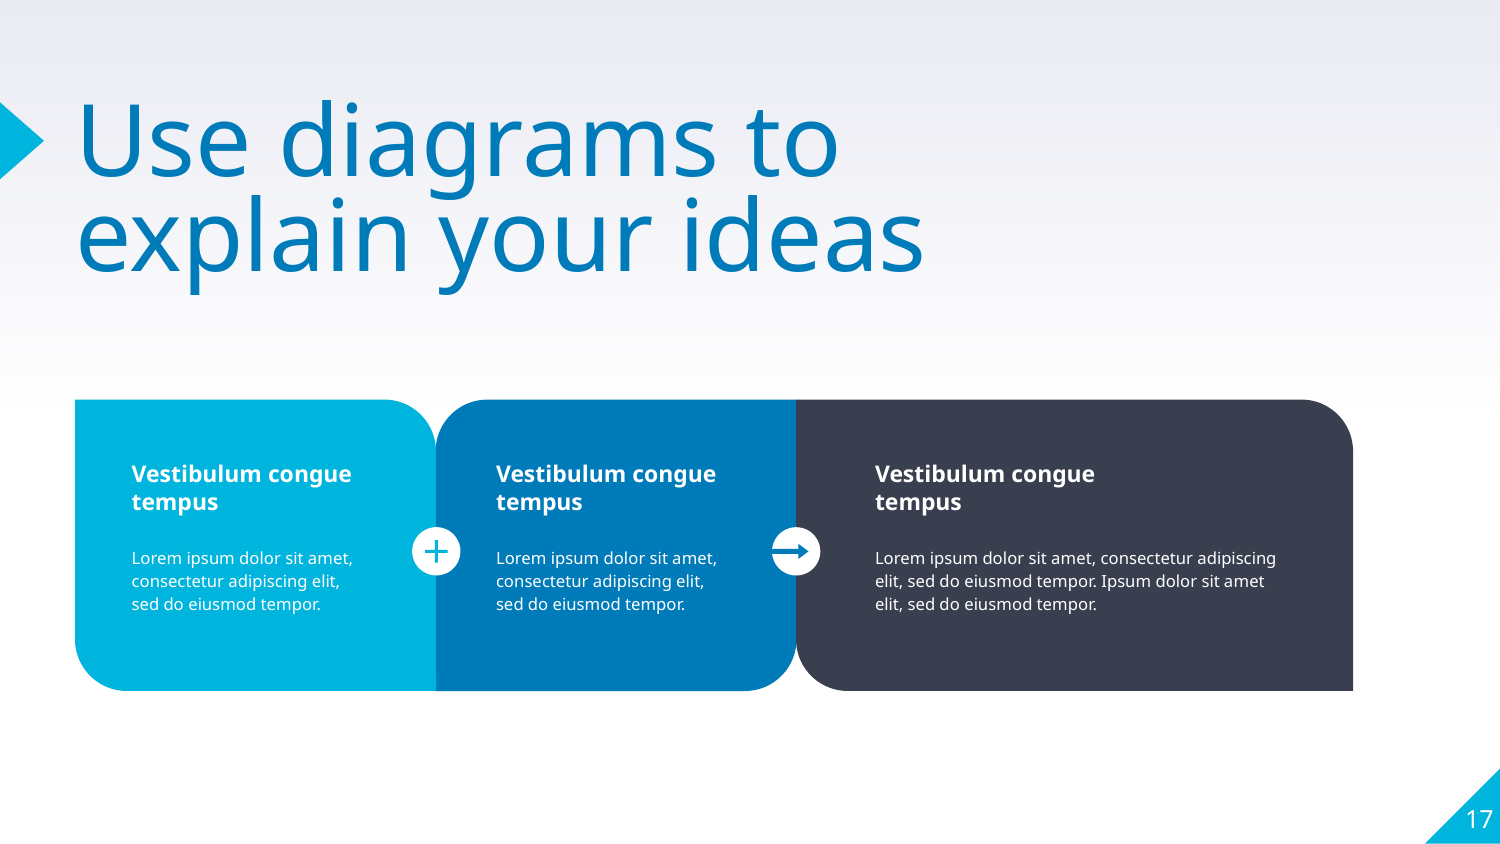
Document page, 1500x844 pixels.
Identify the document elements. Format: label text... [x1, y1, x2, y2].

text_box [74, 399, 437, 692]
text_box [795, 399, 1354, 692]
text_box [437, 399, 793, 692]
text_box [771, 526, 821, 576]
title Use diagrams to explain your ideas [75, 99, 1001, 277]
slide_number 17 [1418, 760, 1494, 838]
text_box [411, 526, 461, 576]
